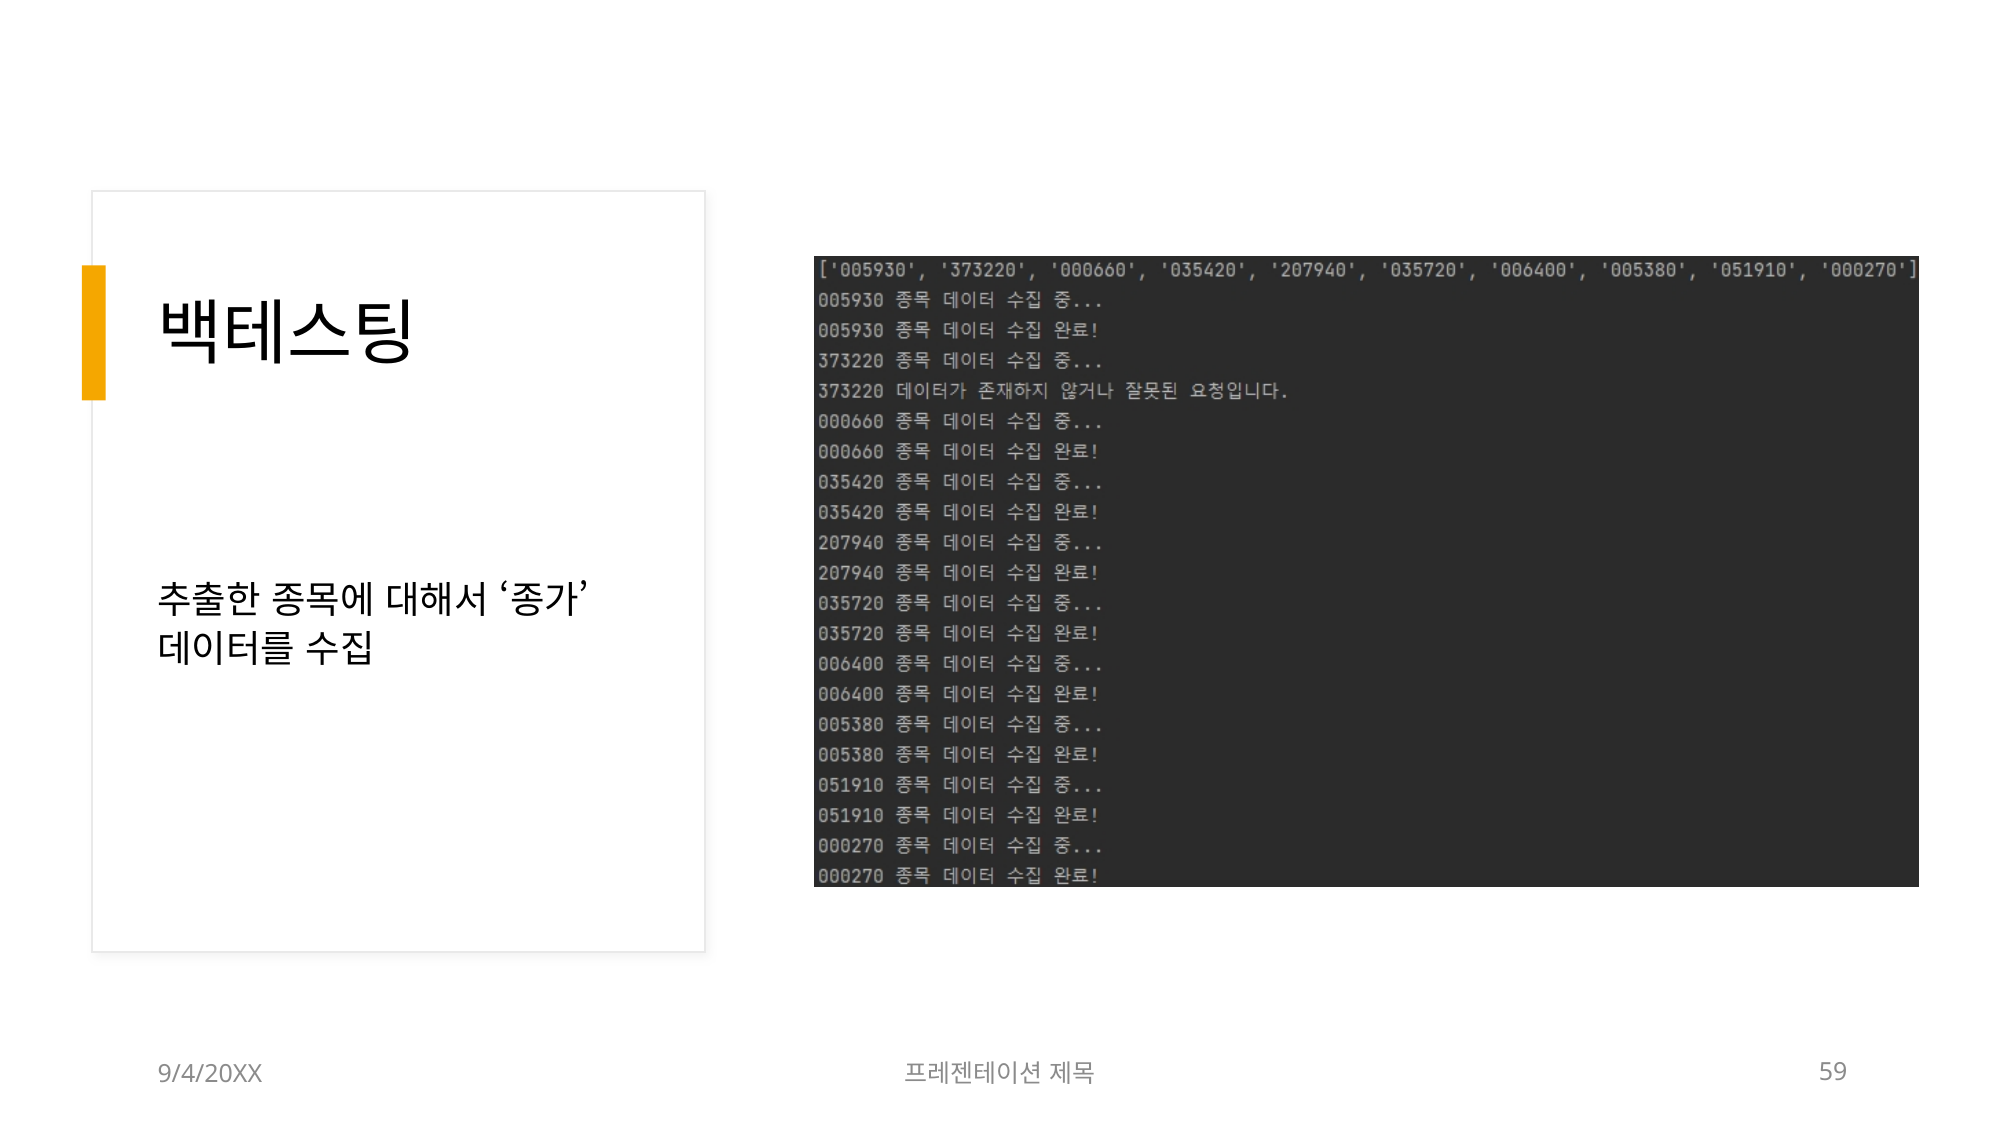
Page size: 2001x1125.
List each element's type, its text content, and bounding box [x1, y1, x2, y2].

list 추출한 종목에 대해서 ‘종가’ 데이터를 수집 [142, 563, 651, 902]
picture [814, 256, 1919, 887]
footer 프레젠테이션 제목 [662, 1042, 1338, 1103]
slide_number 59 [1412, 1042, 1863, 1103]
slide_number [142, 1042, 593, 1103]
title 백테스팅 [142, 280, 651, 561]
